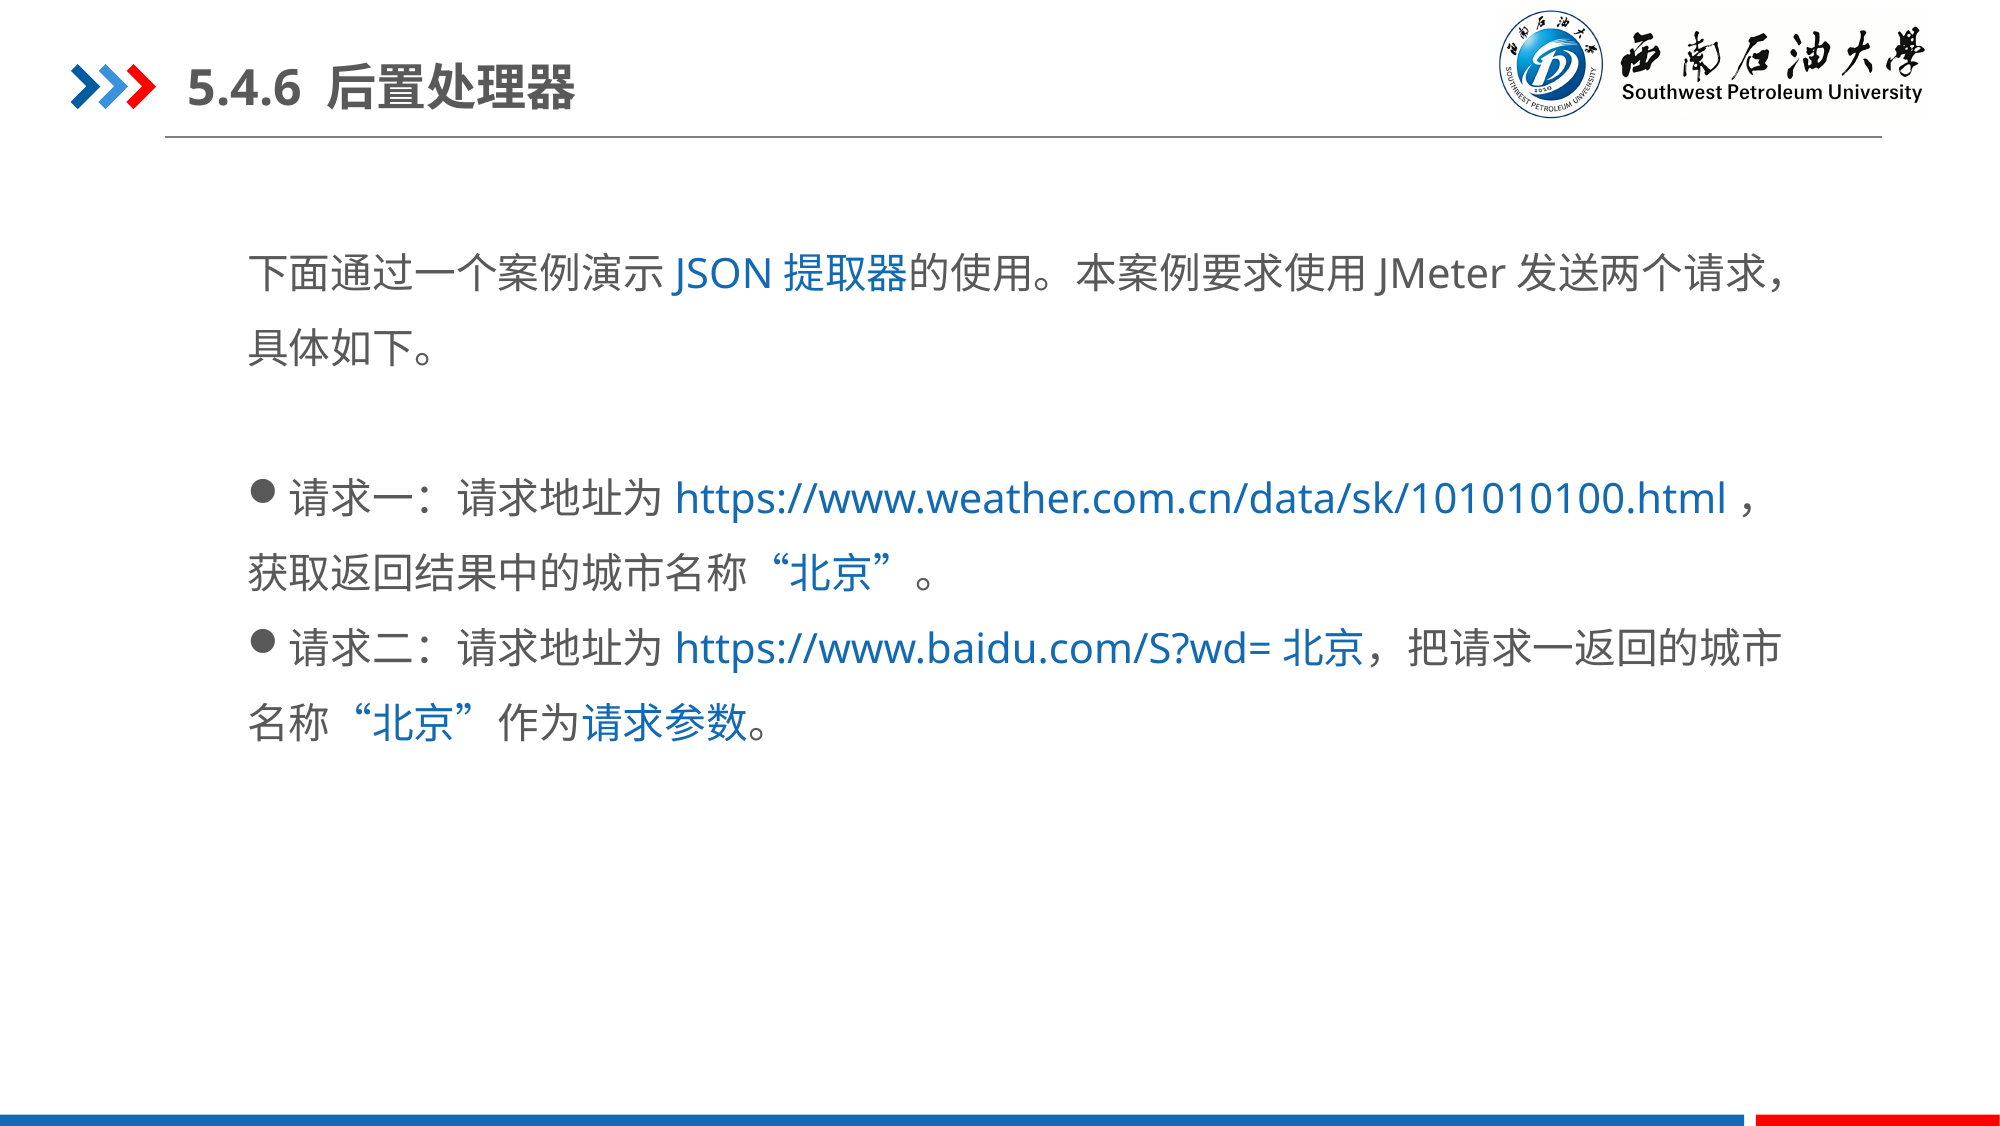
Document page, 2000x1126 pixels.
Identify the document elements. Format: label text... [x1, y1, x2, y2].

text_box 5.4.6 后置处理器 [187, 43, 1579, 127]
text_box 下面通过一个案例演示JSON提取器的使用。本案例要求使用JMeter发送两个请求，具体如下。 请求一：请求地址为https://www.weather.com.cn/data/sk/101010100.html，获取返回结果中的城市名称“北京”。 请求二：请求地址为https://www.baidu.com/S?wd=北京，把请求一返回的城市名称“北京”作为请求参数。 [232, 214, 1826, 754]
picture [1496, 8, 1929, 120]
